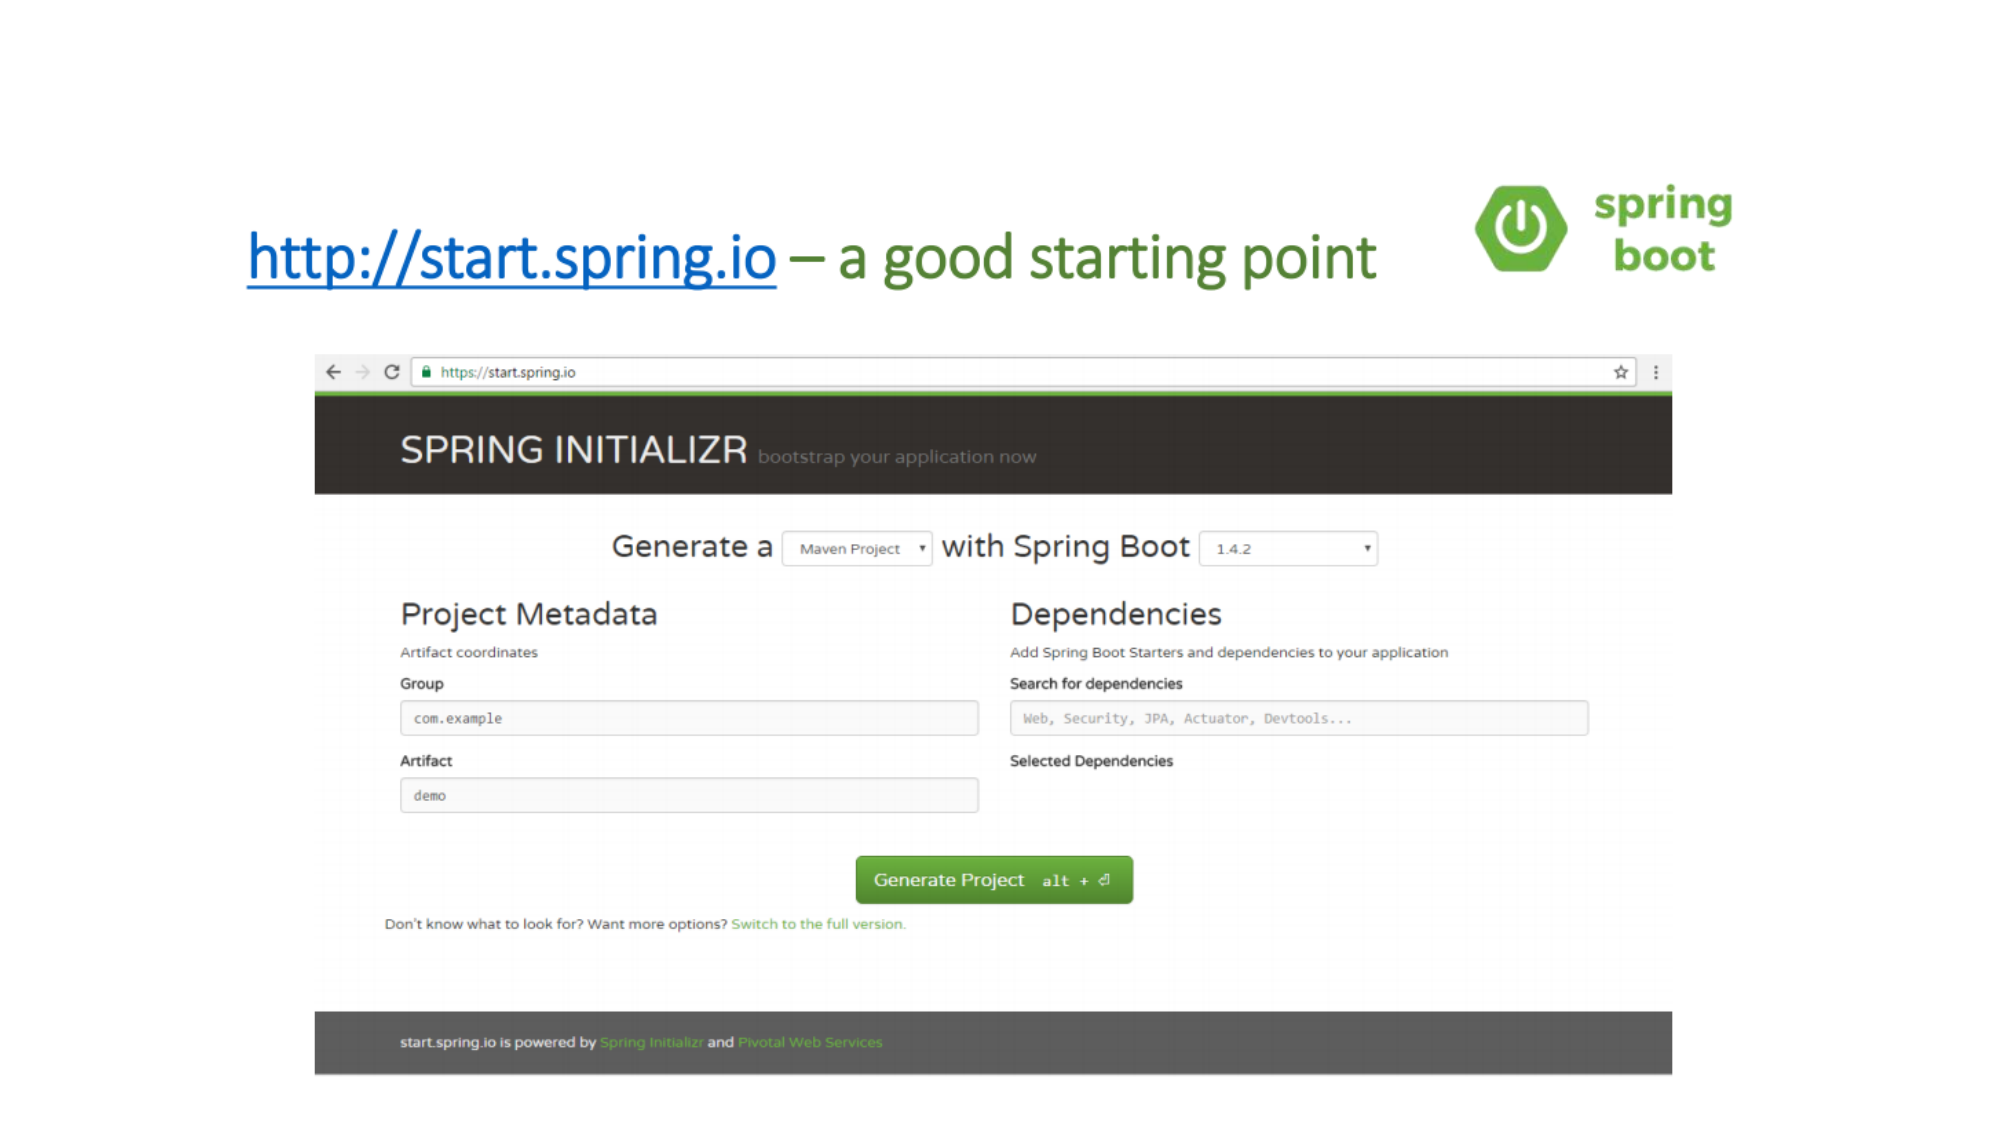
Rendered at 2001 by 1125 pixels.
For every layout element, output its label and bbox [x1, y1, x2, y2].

list [209, 178, 1828, 1093]
